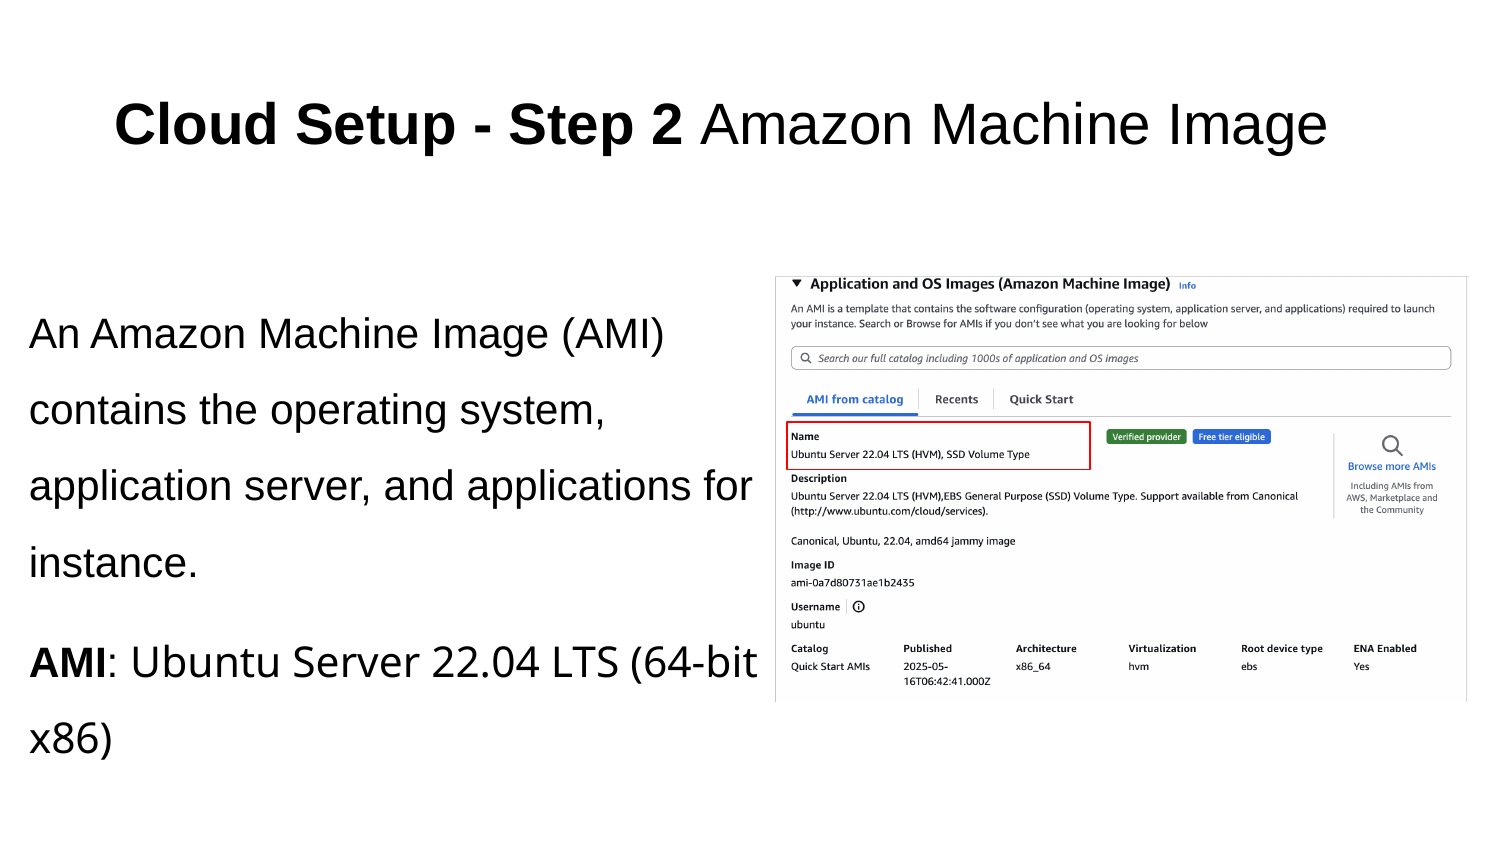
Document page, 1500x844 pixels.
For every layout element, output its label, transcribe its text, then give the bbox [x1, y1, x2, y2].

title Cloud Setup - Step 2 Amazon Machine Image [103, 44, 1397, 208]
list An Amazon Machine Image (AMI) contains the operating system, application server, and applications for instance. AMI: Ubuntu Server 22.04 LTS (64-bit x86) [17, 275, 776, 770]
picture [774, 274, 1469, 703]
